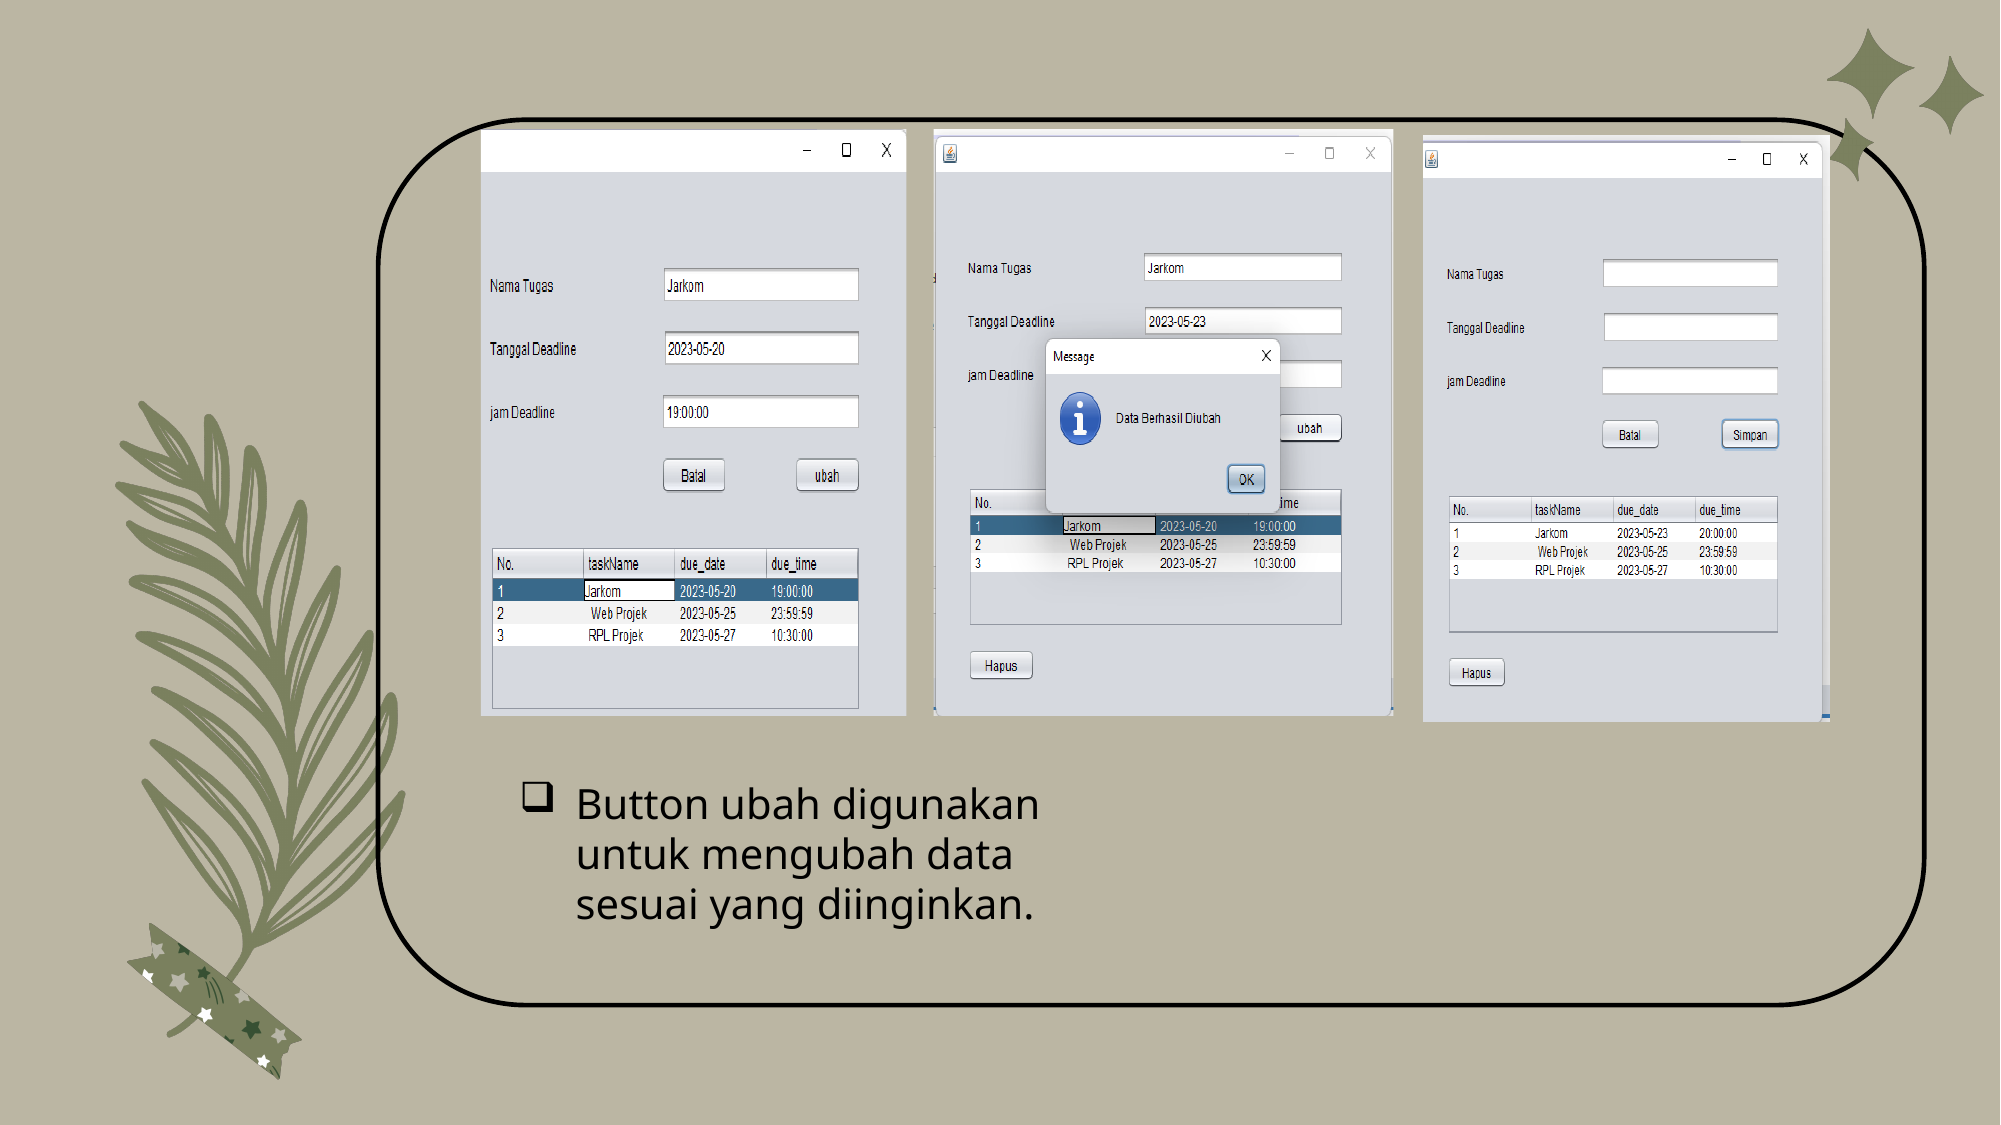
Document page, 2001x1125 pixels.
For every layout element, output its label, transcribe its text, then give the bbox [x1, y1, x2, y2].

picture [933, 129, 1394, 716]
text_box Button ubah digunakan untuk mengubah data sesuai yang diinginkan. [504, 770, 1152, 936]
text_box [377, 118, 1926, 1007]
picture [1423, 27, 1984, 722]
picture [480, 129, 907, 716]
picture [0, 342, 452, 1125]
